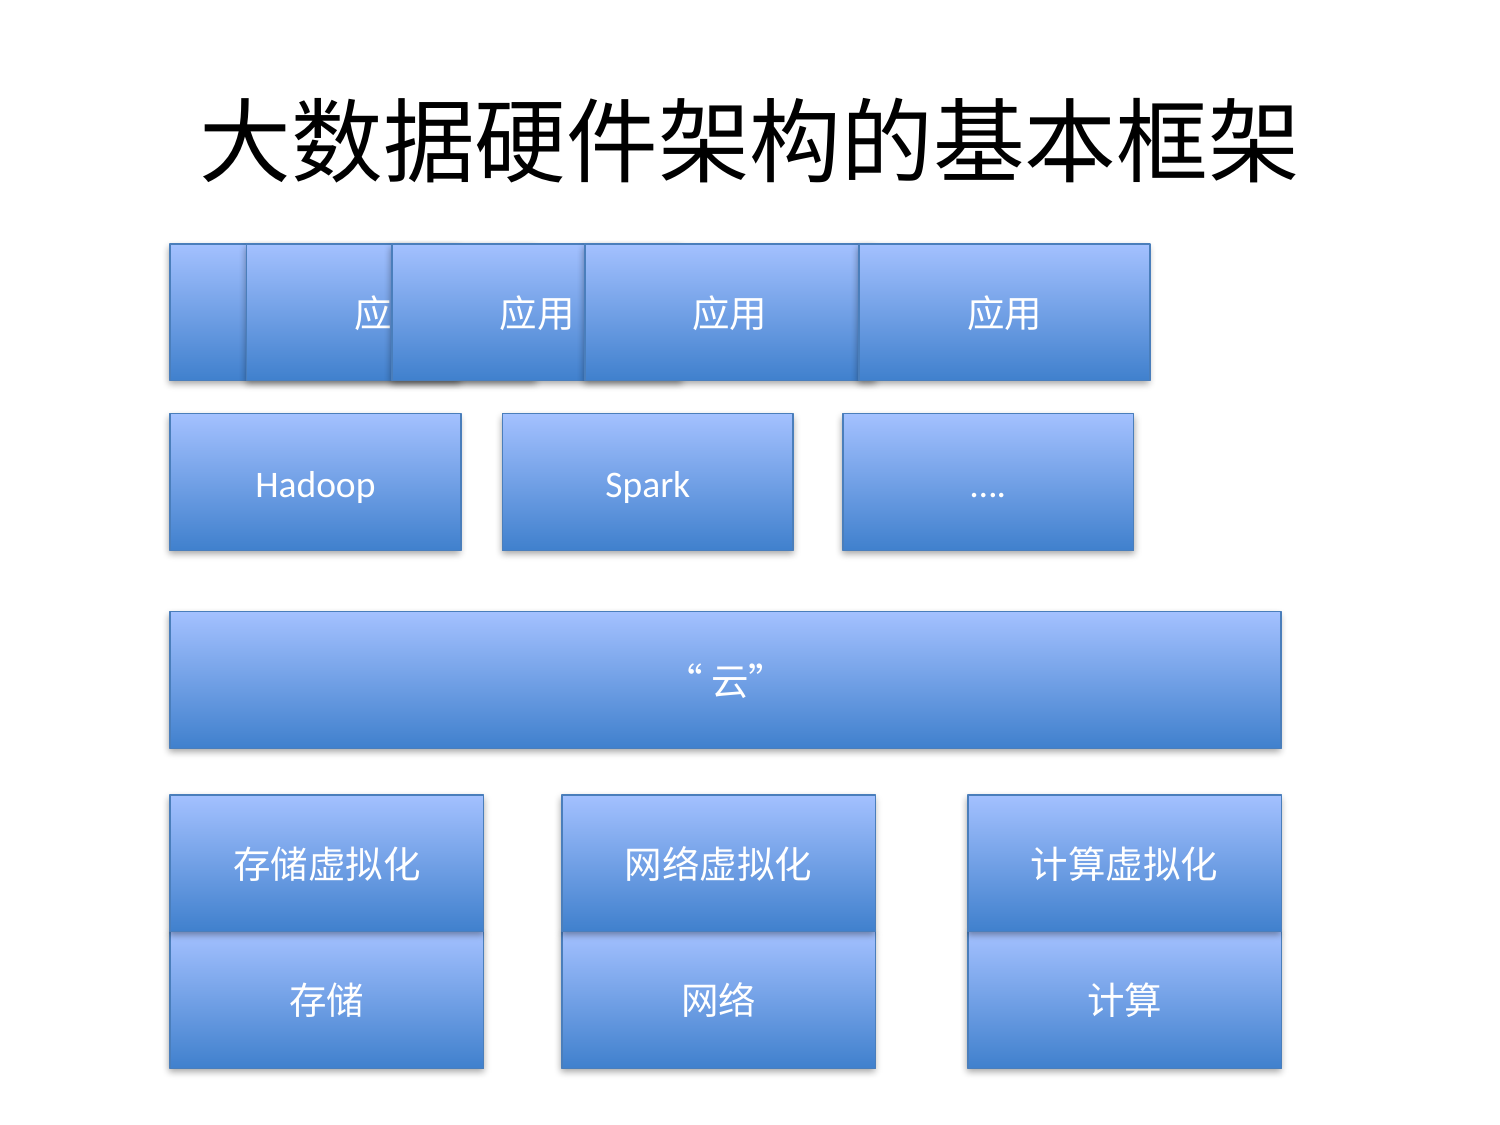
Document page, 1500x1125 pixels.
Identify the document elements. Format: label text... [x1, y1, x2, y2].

text_box “云” [169, 611, 1282, 749]
text_box Spark [502, 413, 794, 551]
text_box 应用 [584, 243, 857, 381]
text_box 网络 [561, 939, 876, 1069]
text_box 存储 [169, 939, 484, 1069]
text_box 计算虚拟化 [967, 794, 1282, 932]
text_box 计算 [967, 939, 1282, 1069]
text_box 应用 [858, 243, 1151, 381]
text_box Hadoop [169, 413, 462, 551]
text_box 应用 [391, 243, 583, 381]
text_box 存储虚拟化 [169, 794, 484, 932]
title 大数据硬件架构的基本框架 [75, 45, 1425, 233]
text_box …. [842, 413, 1134, 551]
text_box 应用 [169, 243, 245, 381]
text_box 网络虚拟化 [561, 794, 876, 932]
text_box 应用 [246, 243, 390, 381]
